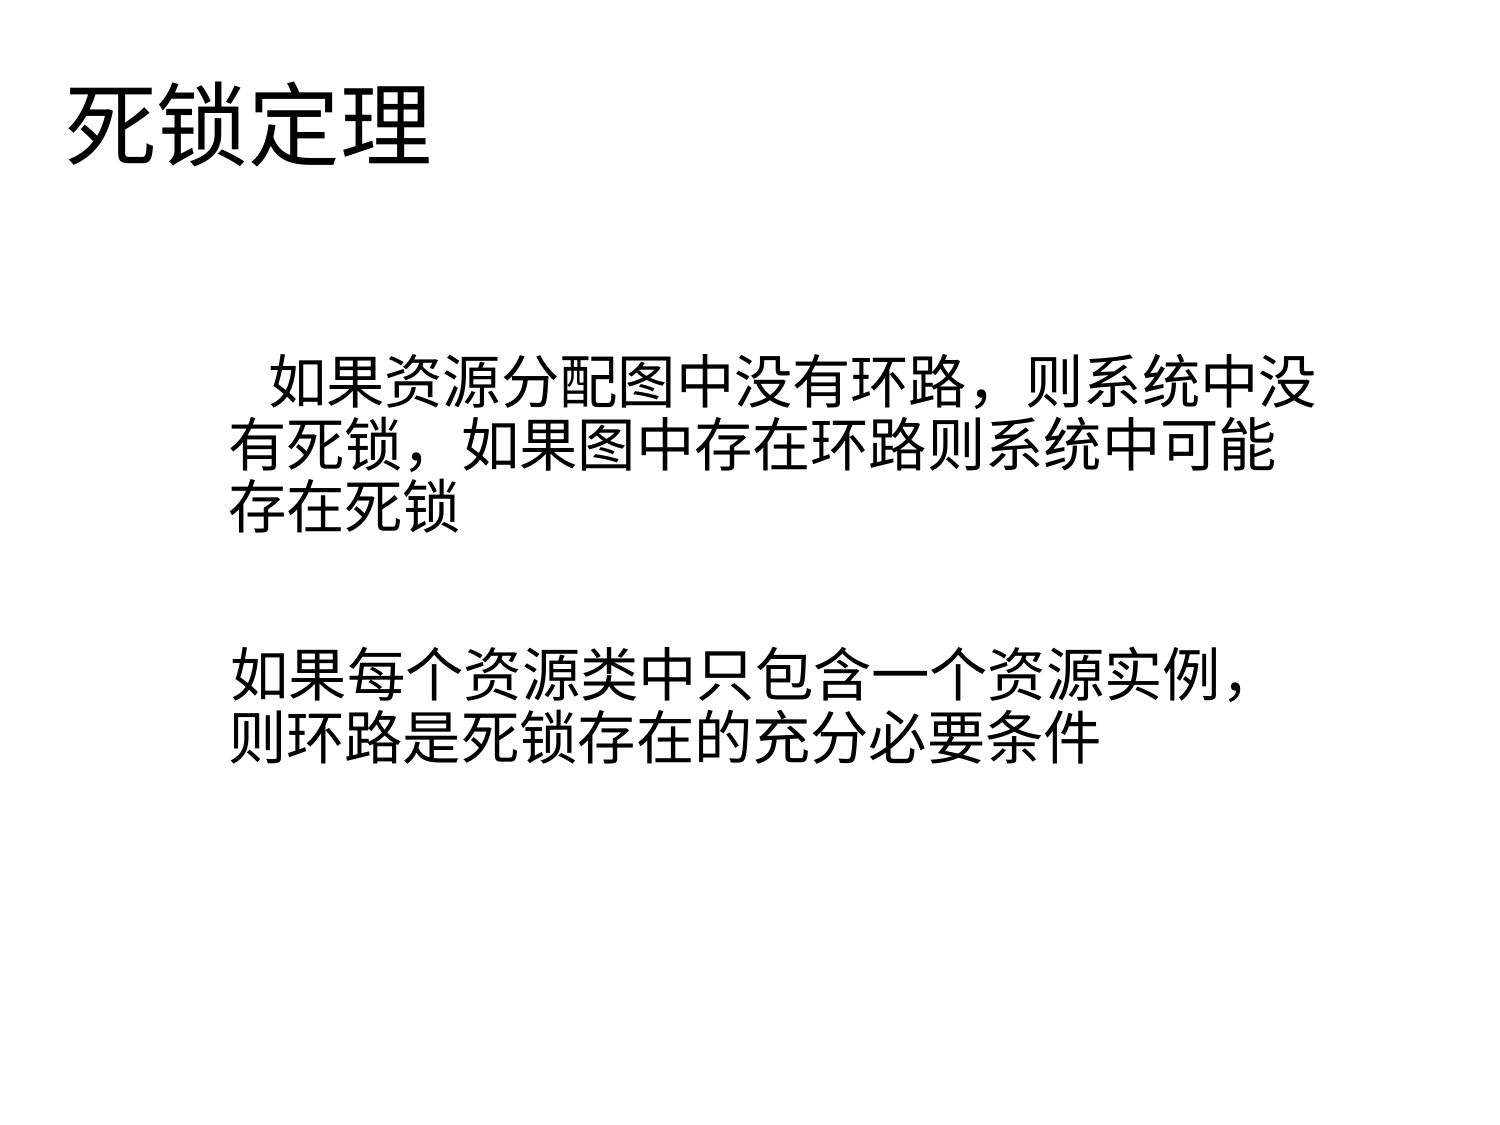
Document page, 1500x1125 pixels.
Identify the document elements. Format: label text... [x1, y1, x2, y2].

title 死锁定理 [50, 54, 1436, 205]
list 如果资源分配图中没有环路，则系统中没有死锁，如果图中存在环路则系统中可能存在死锁 如果每个资源类中只包含一个资源实例，则环路是死锁存在的充分必要条件 [175, 345, 1334, 910]
